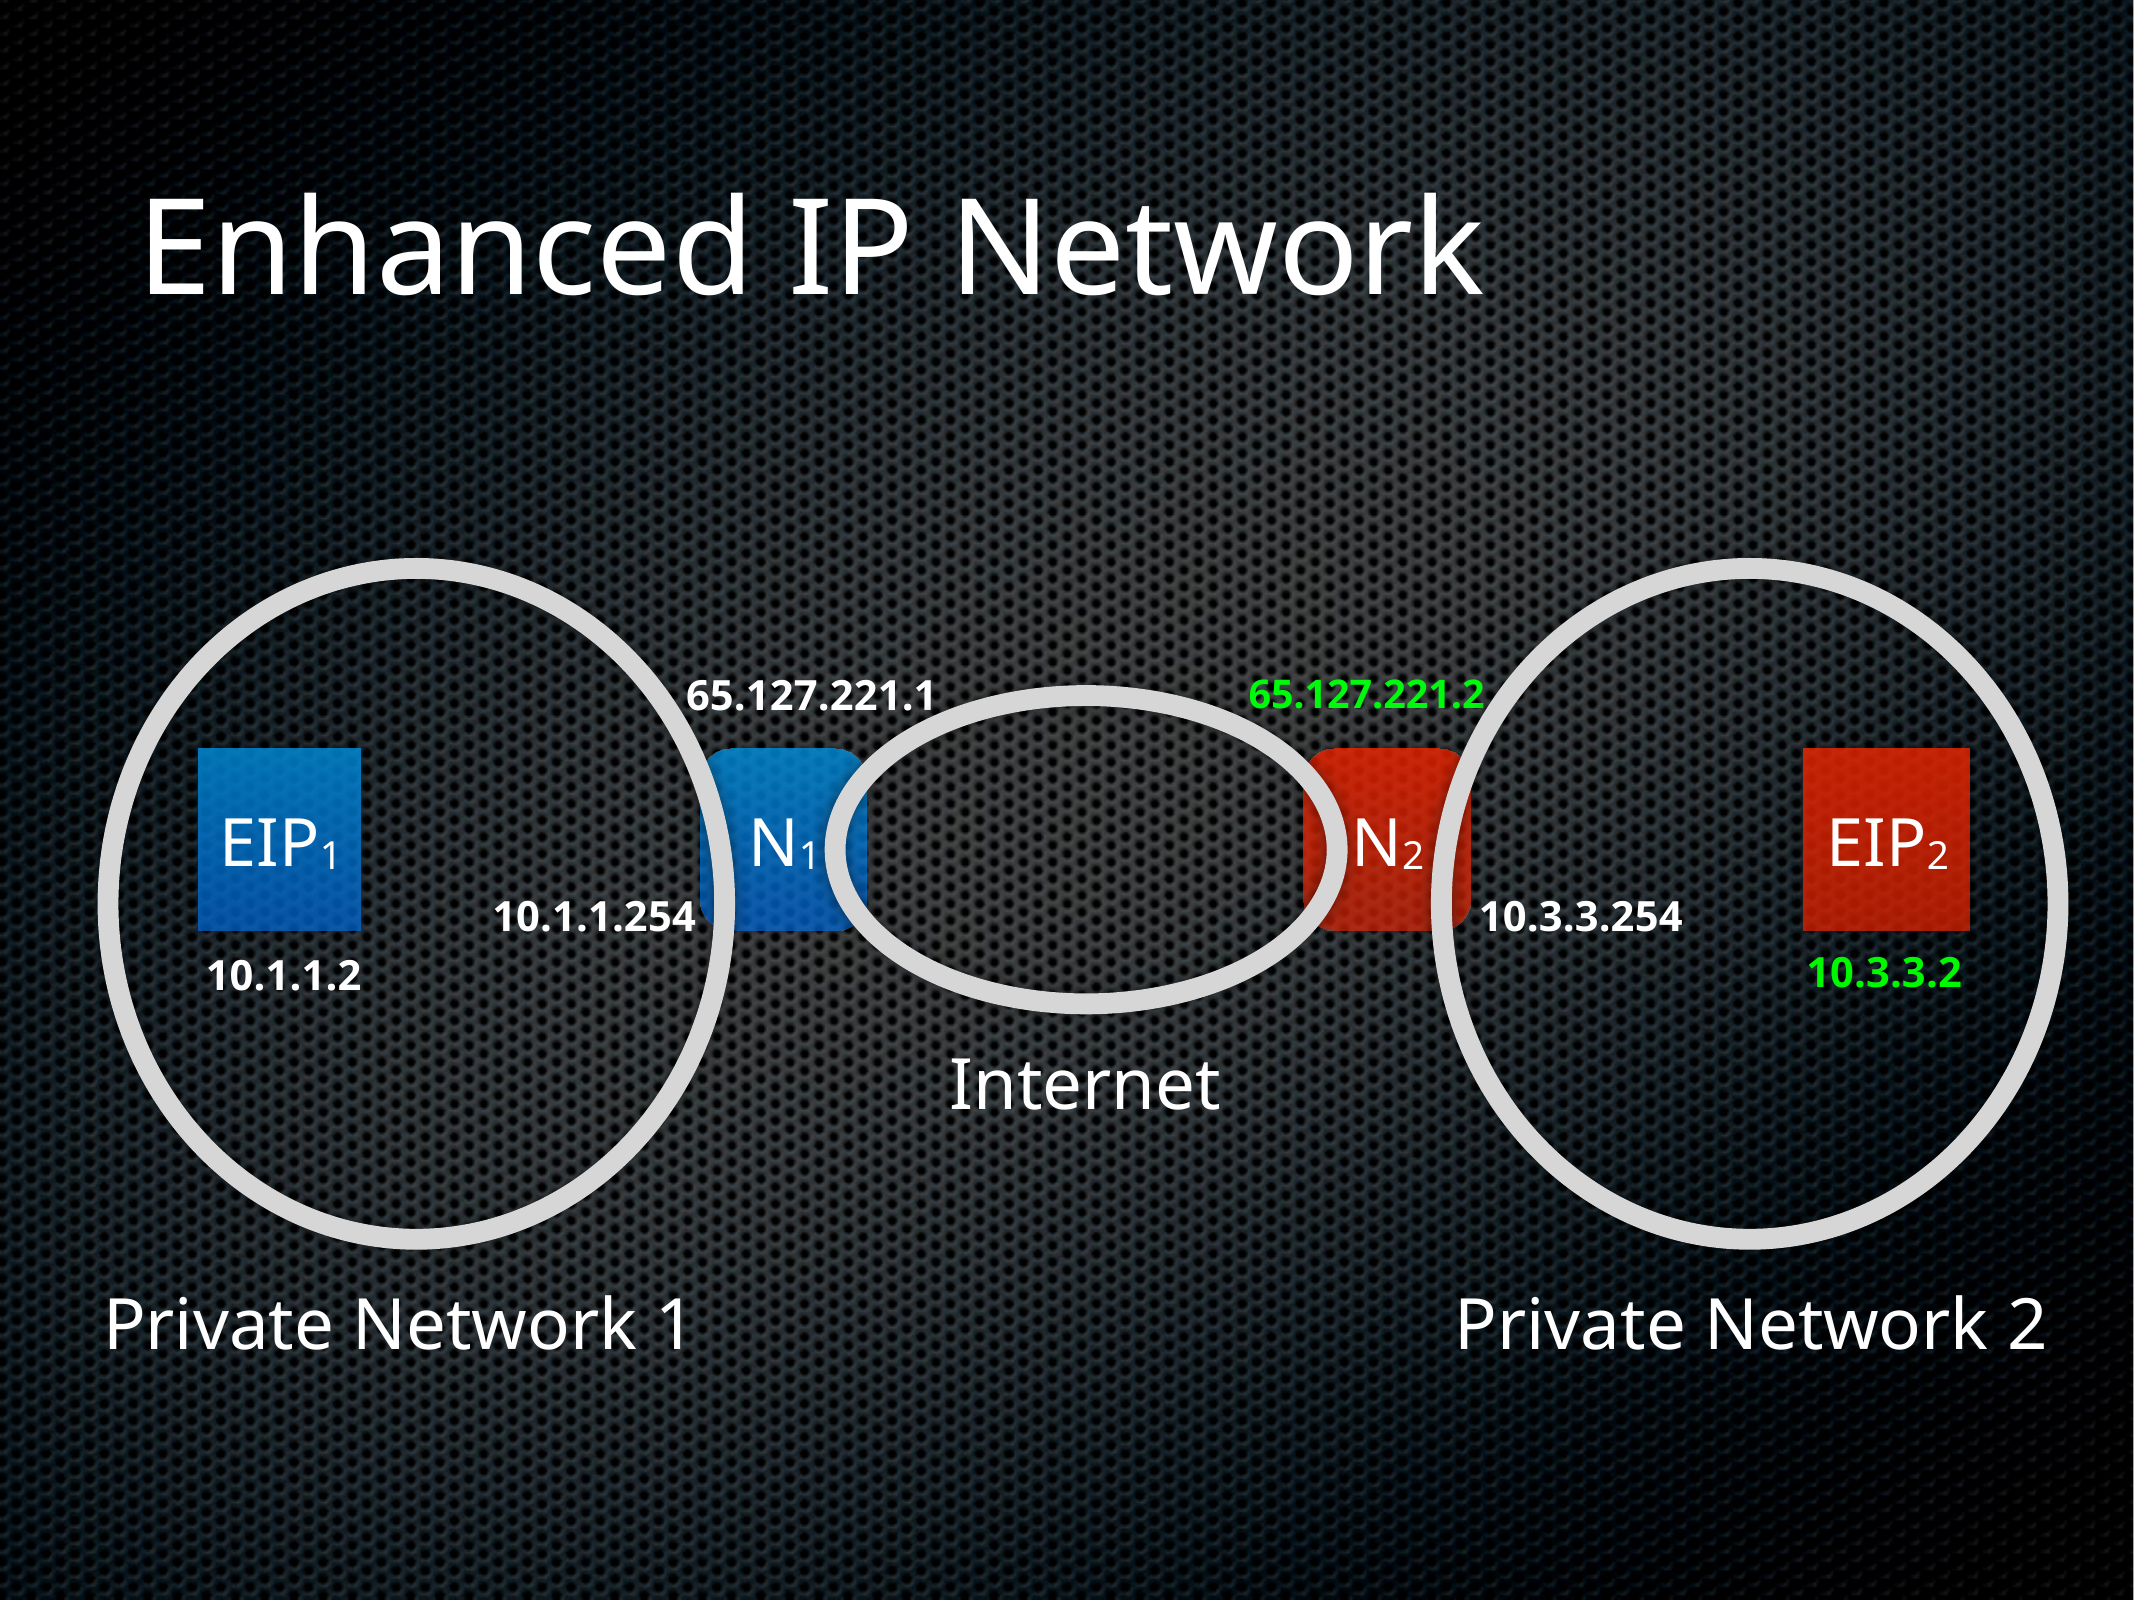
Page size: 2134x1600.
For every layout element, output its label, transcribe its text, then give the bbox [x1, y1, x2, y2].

text_box Private Network 1 [103, 1278, 697, 1364]
text_box [868, 695, 1303, 1004]
title Enhanced IP Network [128, 41, 2005, 443]
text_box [1803, 748, 1973, 931]
text_box 65.127.221.1 [684, 668, 939, 719]
picture [0, 0, 2134, 1600]
text_box Internet [949, 1038, 1222, 1124]
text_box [1303, 748, 1471, 931]
text_box [108, 568, 724, 1240]
text_box Private Network 2 [1454, 1278, 2049, 1364]
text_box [700, 748, 868, 931]
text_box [198, 748, 364, 931]
text_box [1442, 568, 2059, 1240]
text_box 65.127.221.2 [1245, 669, 1488, 717]
